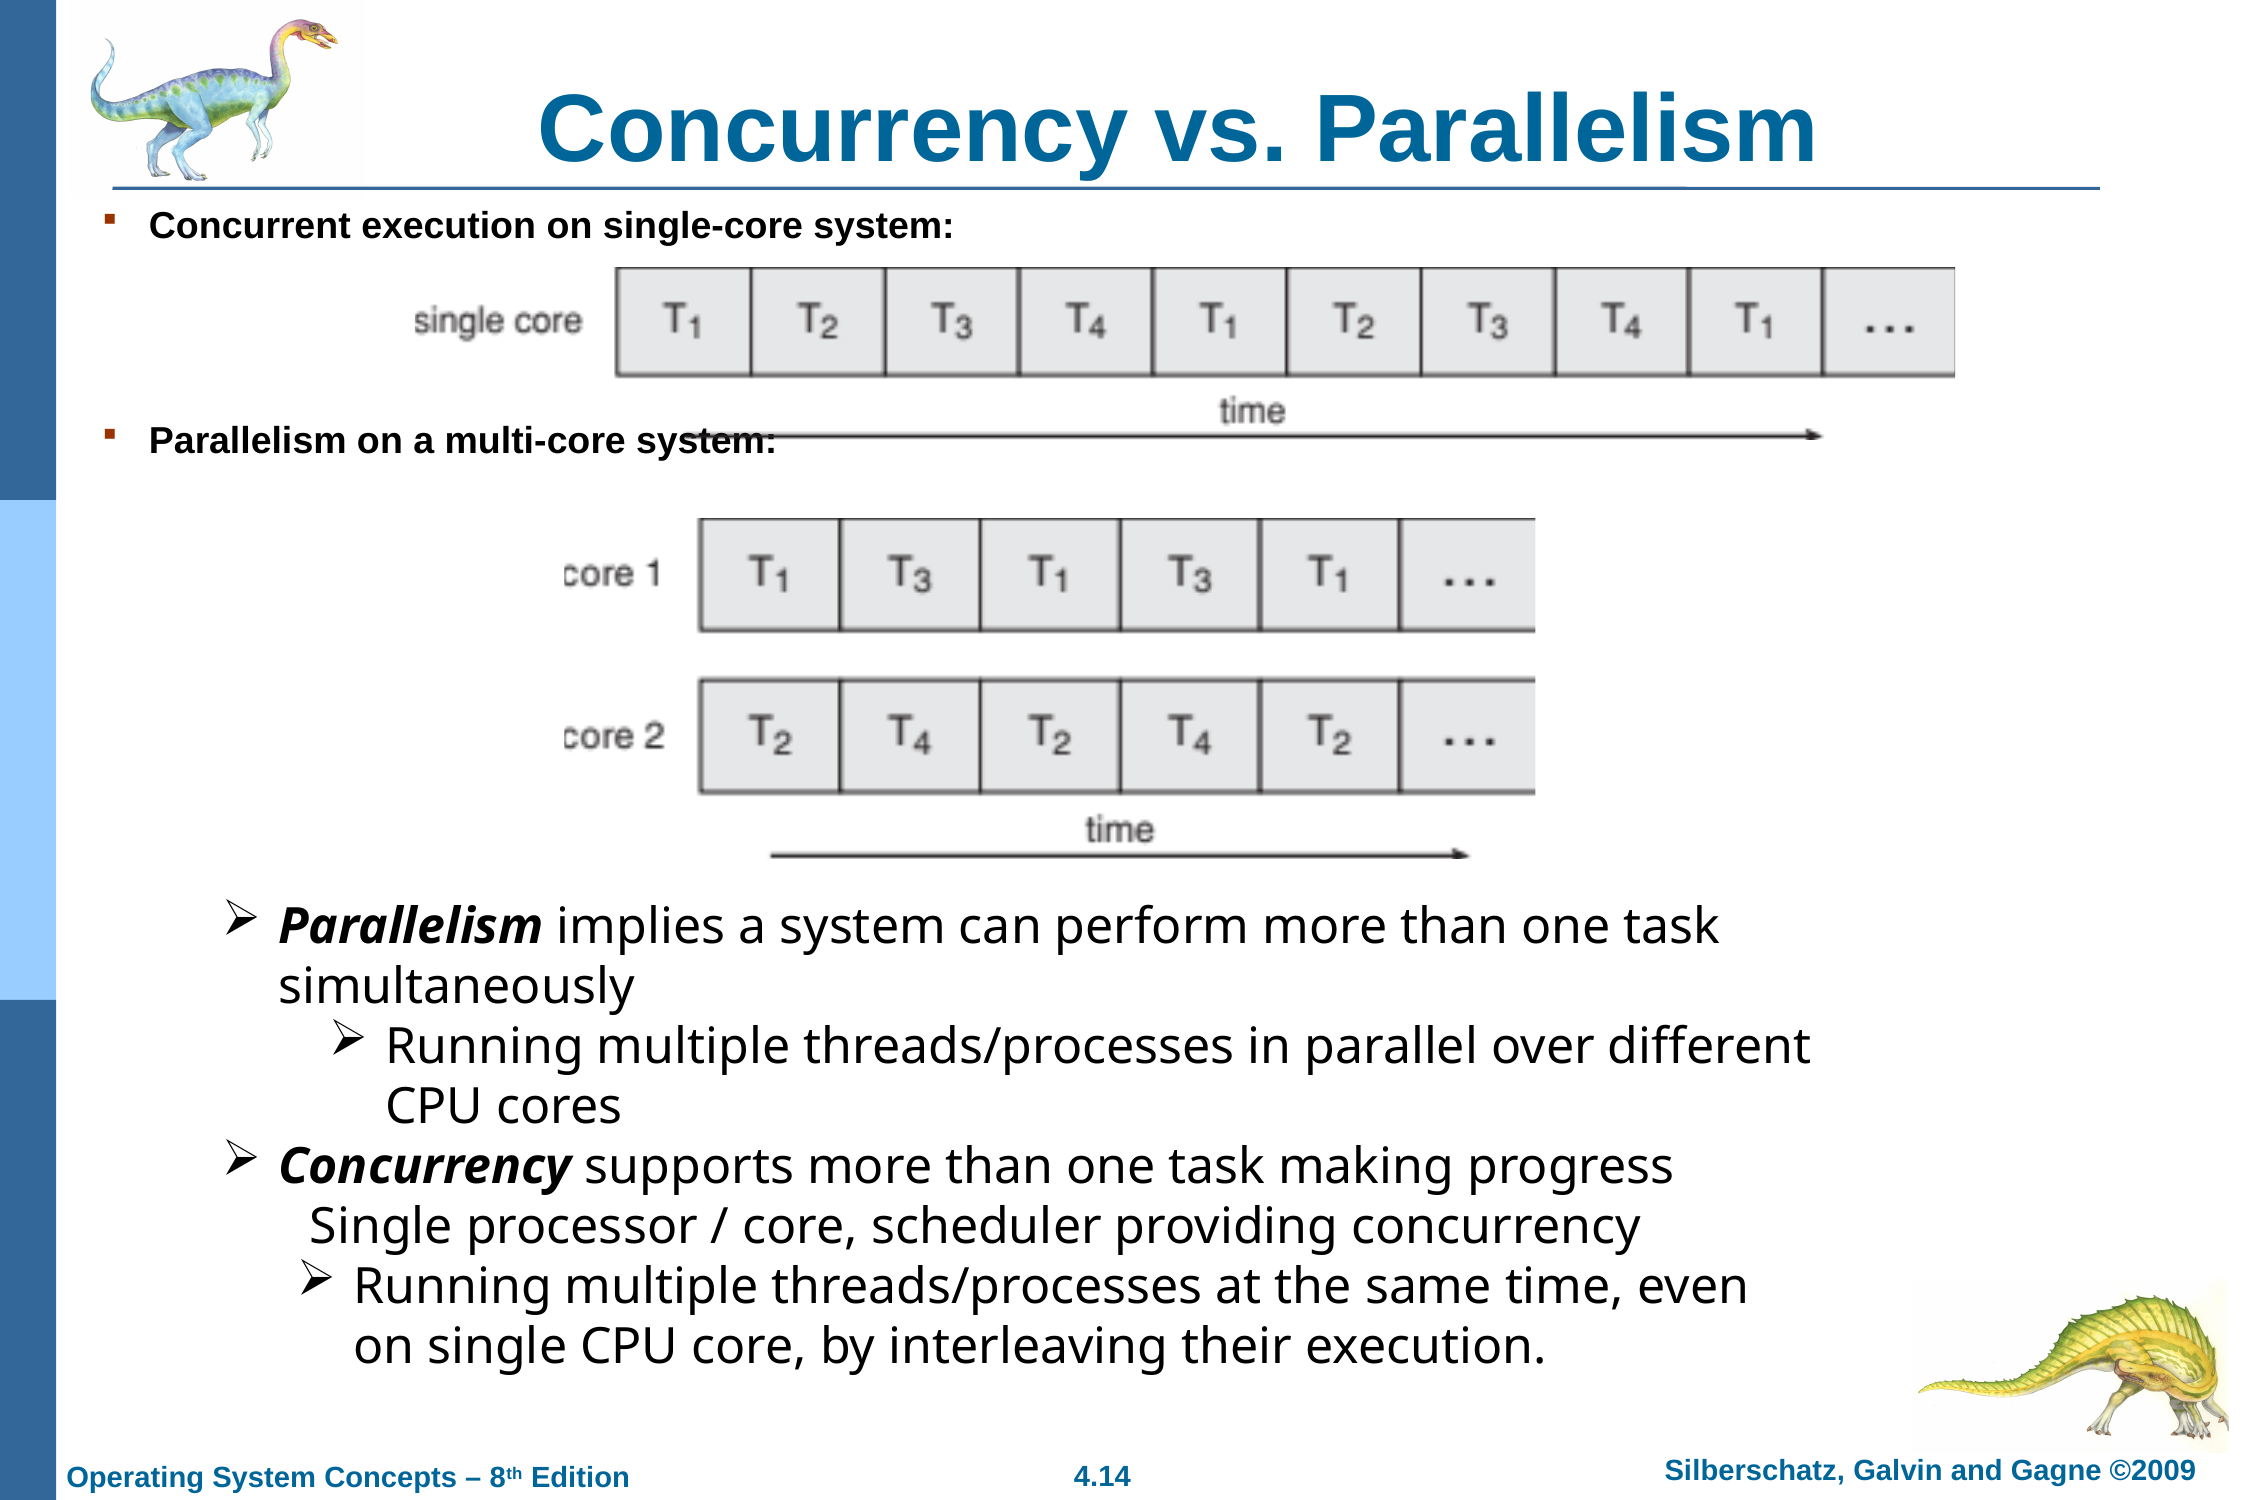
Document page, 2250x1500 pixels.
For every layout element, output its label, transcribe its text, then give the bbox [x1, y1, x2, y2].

picture [70, 0, 365, 199]
title Concurrency vs. Parallelism [166, 64, 2192, 192]
picture [564, 518, 1536, 859]
text_box Parallelism implies a system can perform more than one task simultaneously Running multiple threads/processes in parallel over different CPU cores Concurrency supports more than one task making progress Single processor / core, scheduler providing concurrency Running multiple threads/processes at the same time, even on single CPU core, by interleaving their execution. [207, 886, 1839, 1500]
picture [414, 267, 1956, 440]
text_box Concurrent execution on single-core system: Parallelism on a multi-core system: [80, 190, 2106, 1182]
picture [1913, 1279, 2229, 1453]
